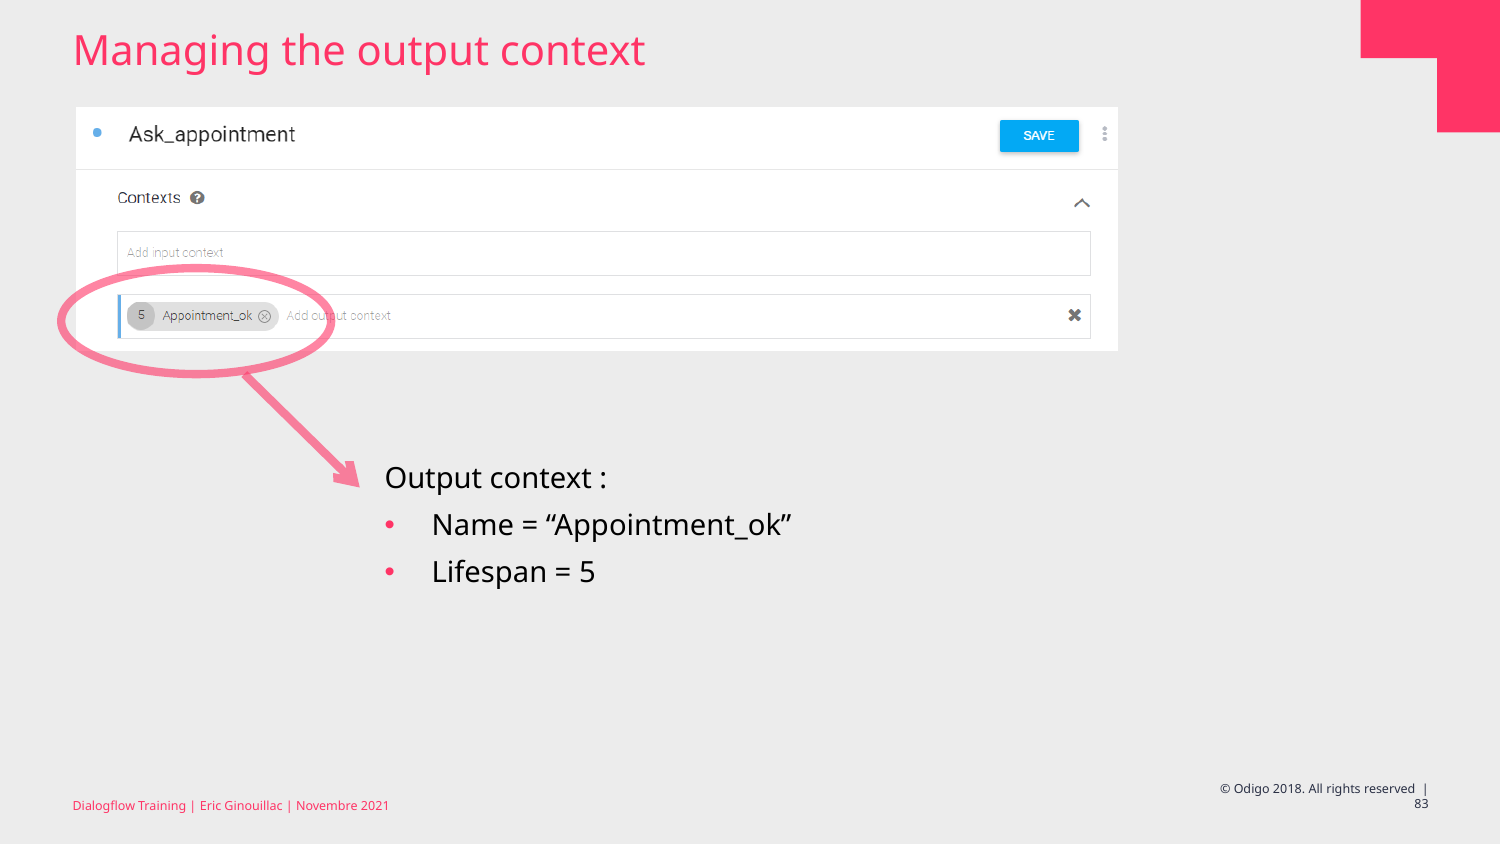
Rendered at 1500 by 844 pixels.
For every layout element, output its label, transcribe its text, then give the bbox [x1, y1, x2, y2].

picture [76, 107, 1118, 351]
text_box [60, 295, 76, 347]
title Managing the output context [1, 0, 1146, 133]
text_box Output context : Name = “Appointment_ok” Lifespan = 5 [369, 455, 978, 700]
text_box [82, 351, 310, 376]
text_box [244, 374, 360, 488]
